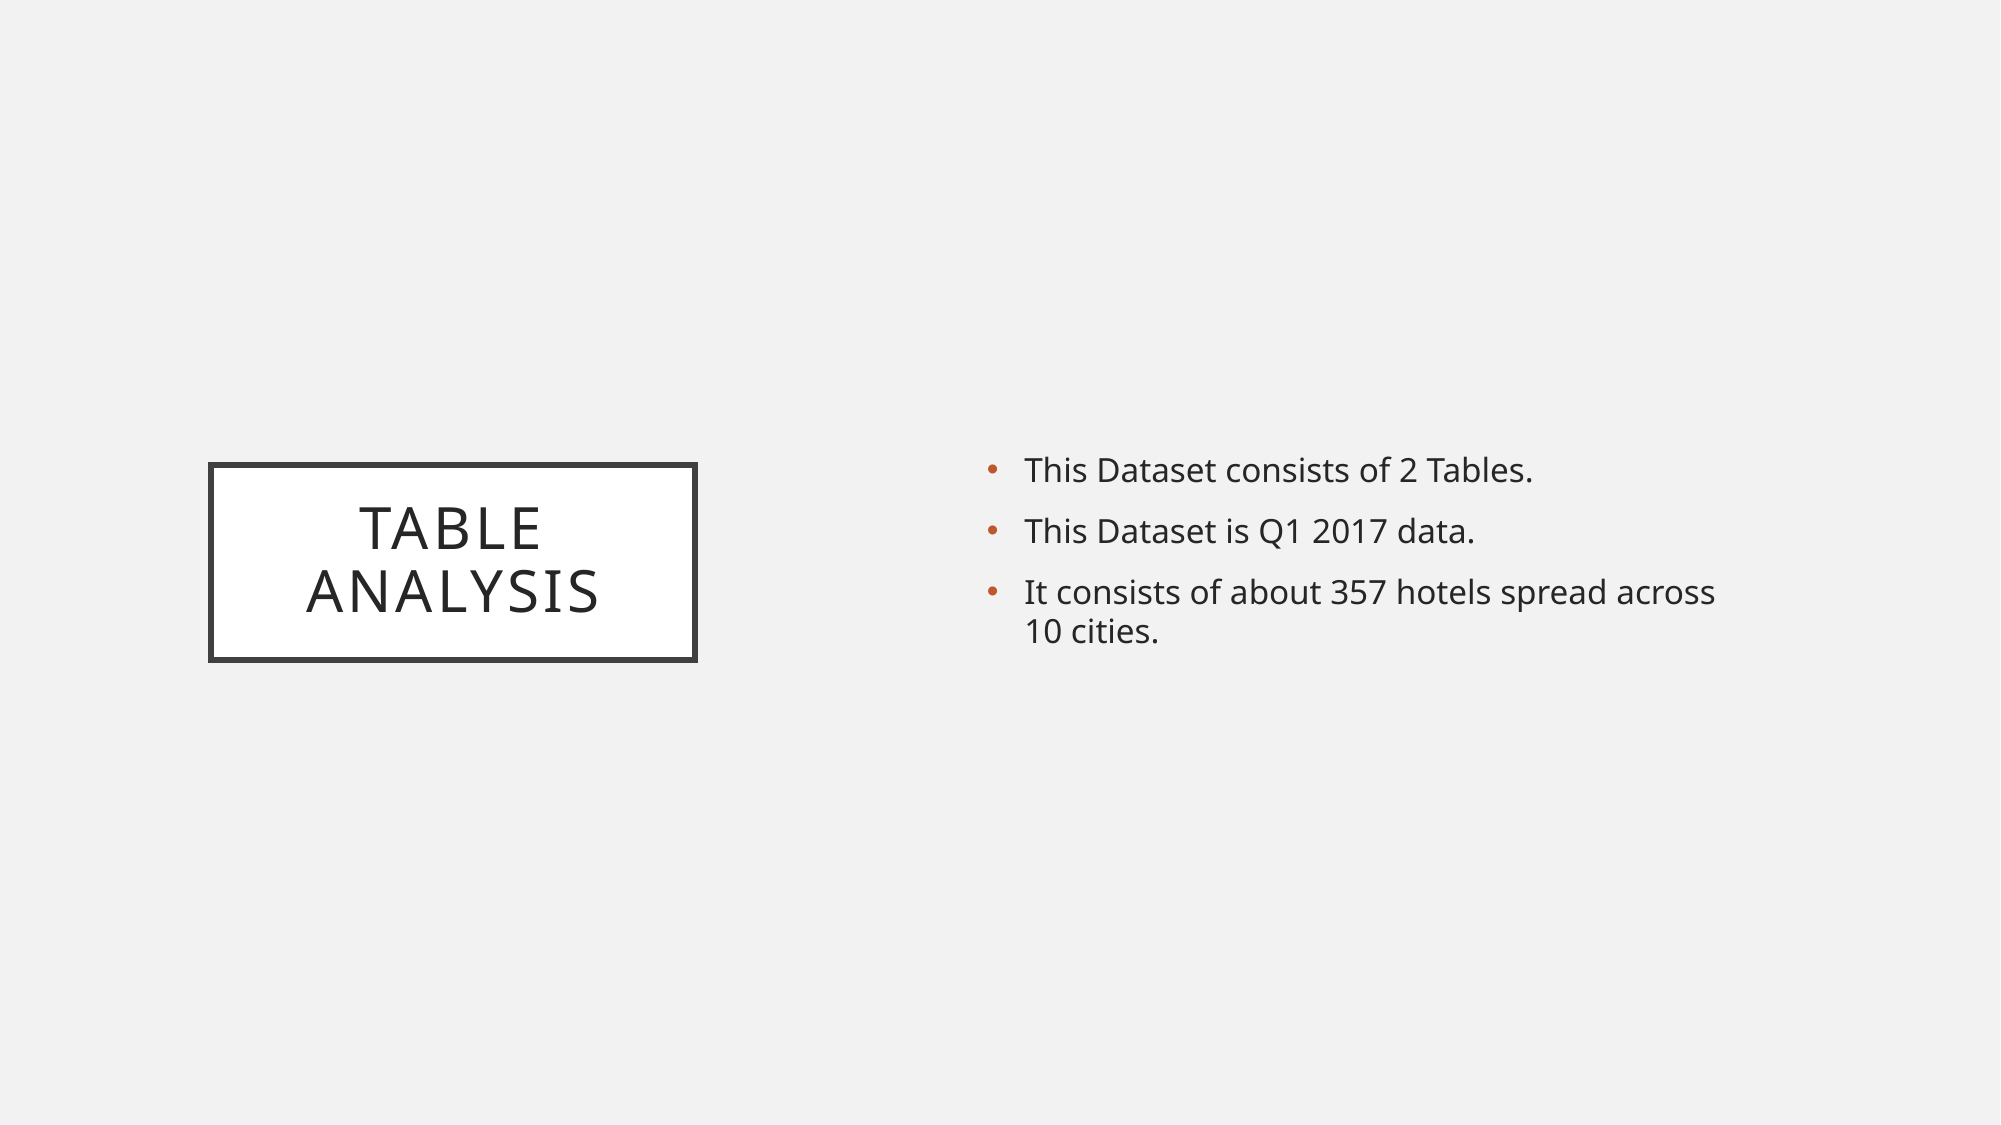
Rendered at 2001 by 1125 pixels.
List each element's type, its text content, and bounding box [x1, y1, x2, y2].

list This Dataset consists of 2 Tables. This Dataset is Q1 2017 data. It consists of about 357 hotels spread across 10 cities. [934, 442, 1736, 683]
title Table Analysis [208, 462, 698, 663]
